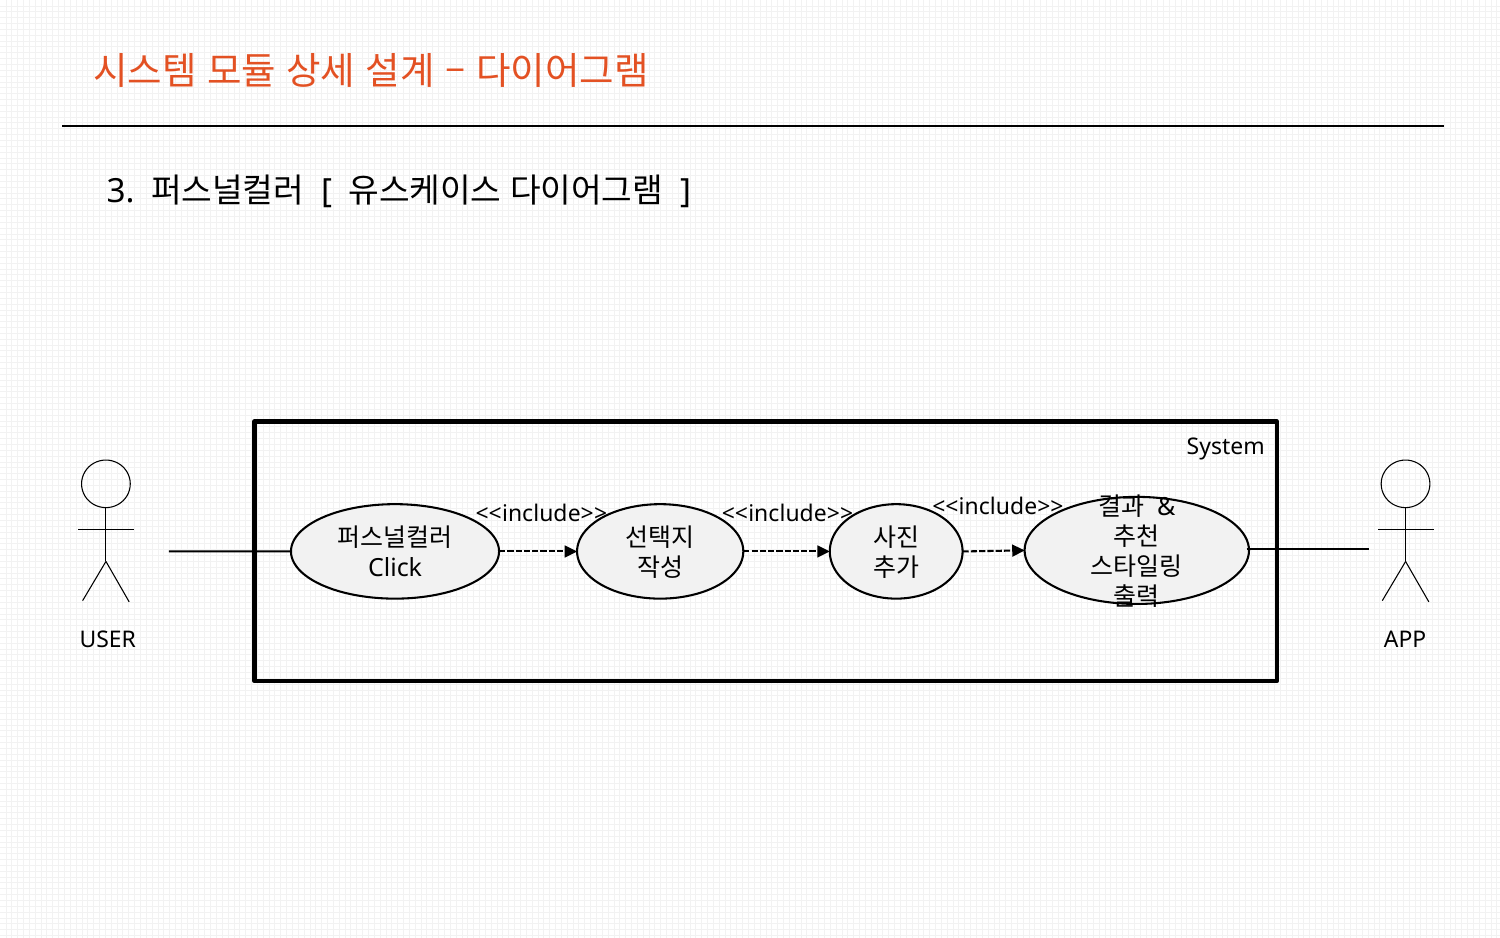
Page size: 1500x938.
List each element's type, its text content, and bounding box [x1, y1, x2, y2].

text_box 시스템 모듈 상세 설계 – 다이어그램 [78, 39, 664, 100]
text_box 퍼스널컬러 Click [288, 502, 502, 601]
text_box 결과 & 추천 스타일링 출력 [1022, 494, 1251, 607]
text_box <<include>> [707, 491, 869, 534]
text_box <<include>> [917, 484, 1079, 527]
text_box [252, 557, 1279, 683]
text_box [64, 459, 152, 660]
text_box 선택지작성 [575, 502, 746, 601]
text_box [252, 419, 1279, 550]
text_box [1368, 459, 1443, 660]
text_box System [1171, 423, 1280, 467]
text_box 3. 퍼스널컬러 [ 유스케이스 다이어그램 ] [91, 161, 706, 217]
text_box <<include>> [460, 491, 623, 534]
text_box 사진 추가 [827, 502, 965, 601]
